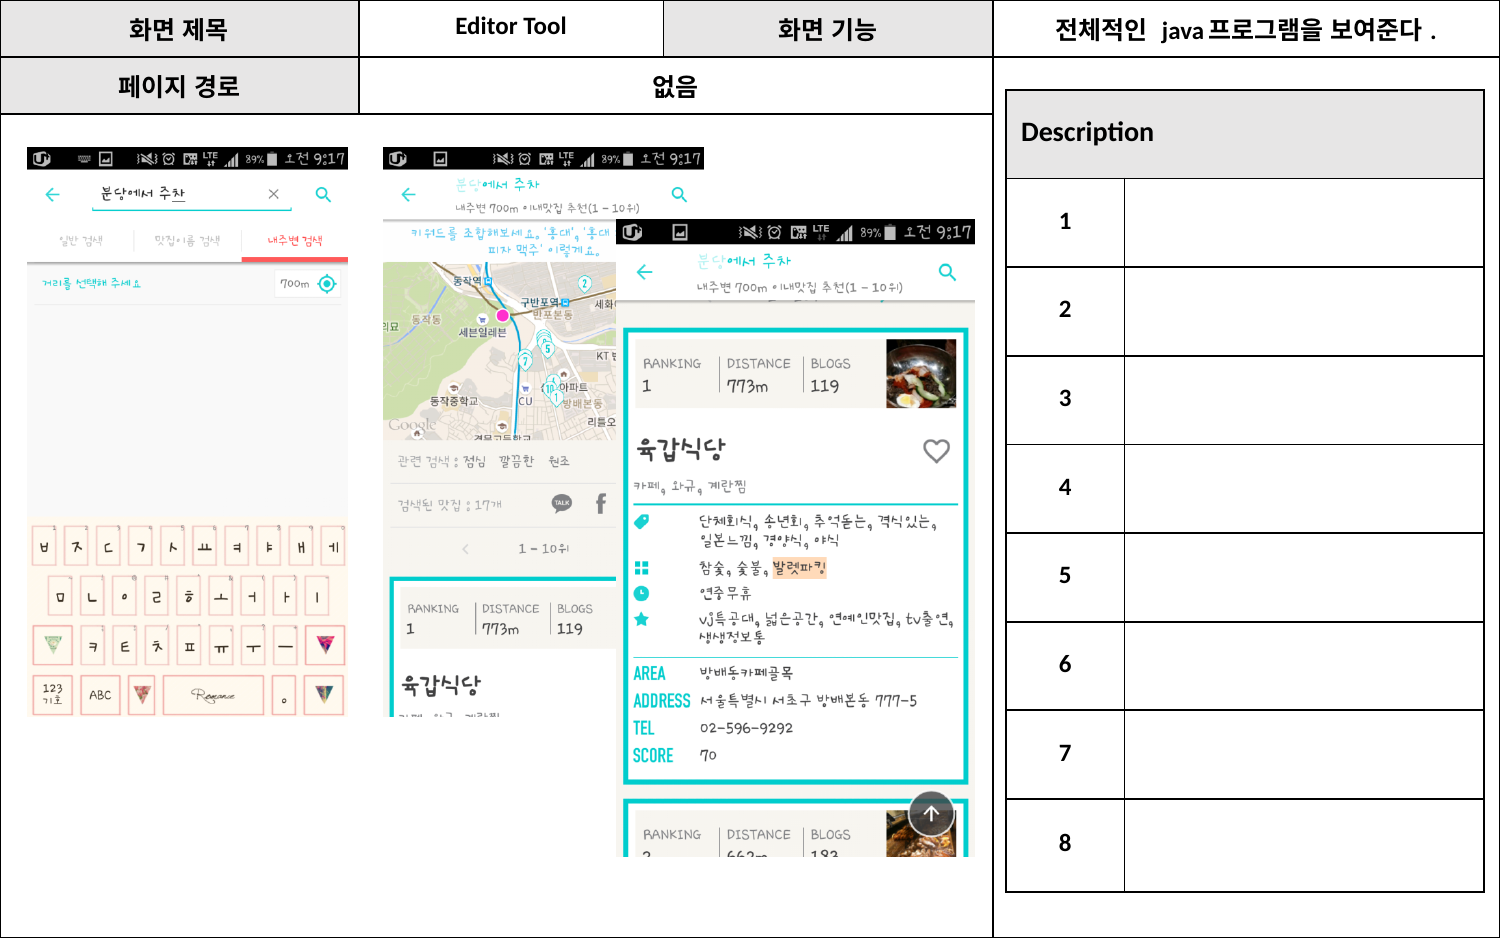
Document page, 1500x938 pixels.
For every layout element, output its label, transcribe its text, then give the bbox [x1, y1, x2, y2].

table_cell 2 [1007, 268, 1124, 355]
table_cell [1, 115, 992, 937]
table_cell 7 [1007, 711, 1124, 798]
table_header Editor Tool [360, 1, 663, 56]
table_cell 6 [1007, 623, 1124, 709]
table_header 화면 기능 [664, 1, 992, 56]
table_cell 1 [1007, 179, 1124, 266]
table_cell 없음 [360, 58, 992, 113]
table_cell [1125, 534, 1483, 621]
table_header 화면 제목 [1, 1, 358, 56]
table_cell 페이지 경로 [1, 58, 358, 113]
table_cell 5 [1007, 534, 1124, 621]
table_cell [1125, 623, 1483, 709]
table_cell [1125, 711, 1483, 798]
table_cell [994, 58, 1499, 937]
table_cell [1125, 268, 1483, 355]
table_header Description [1007, 91, 1483, 178]
table_cell [1125, 357, 1483, 444]
table_cell 8 [1007, 800, 1124, 891]
table_cell 4 [1007, 445, 1124, 532]
table_cell [1125, 179, 1483, 266]
table_cell 3 [1007, 357, 1124, 444]
table_header 전체적인 java프로그램을 보여준다. [994, 1, 1499, 56]
picture [383, 147, 975, 857]
table_cell [1125, 445, 1483, 532]
picture [27, 147, 348, 717]
table_cell [1125, 800, 1483, 891]
